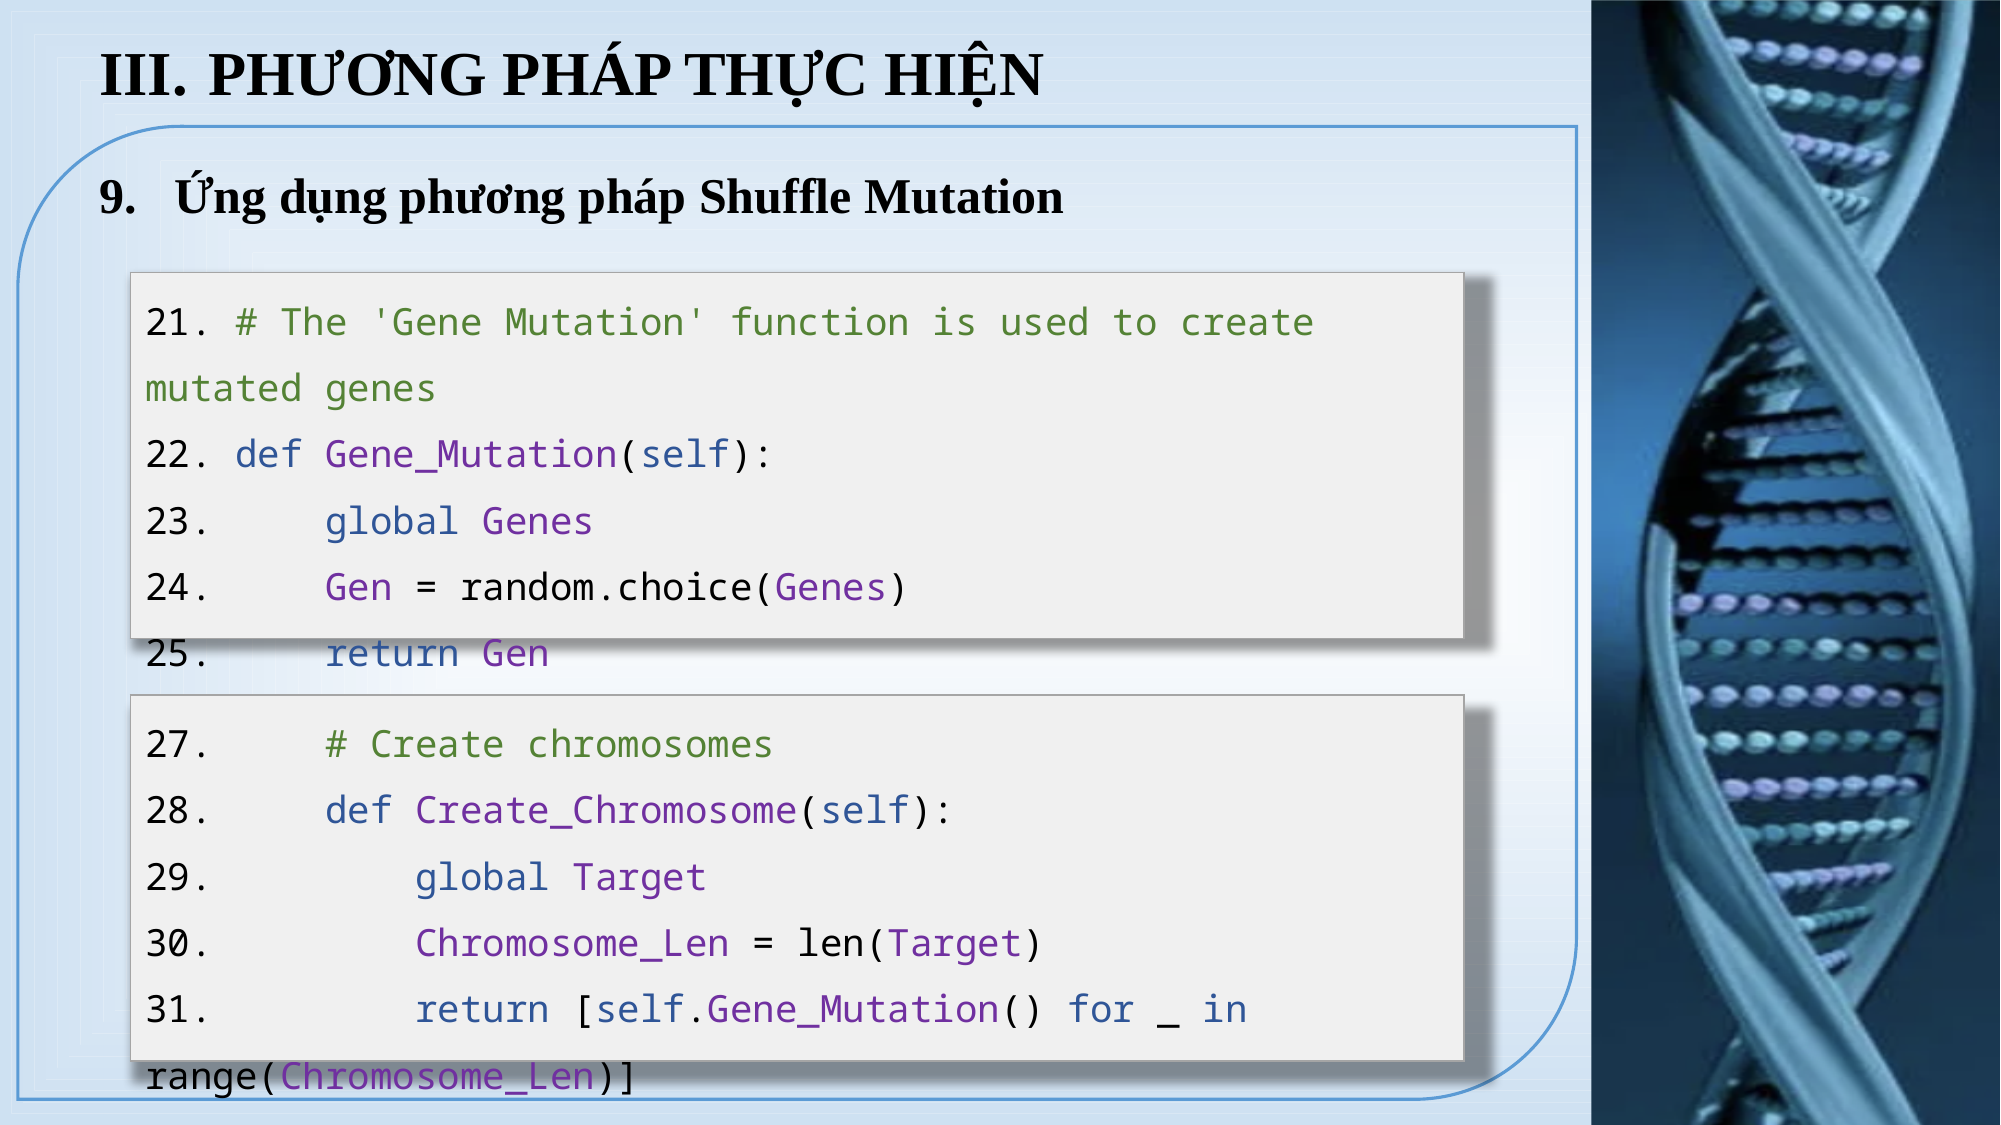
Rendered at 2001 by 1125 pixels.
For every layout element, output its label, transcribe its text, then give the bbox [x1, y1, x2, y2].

table_header 27. # Create chromosomes 28. def Create_Chromosome(self): 29. global Target 30. Chromosome_Len = len(Target) 31. return [self.Gene_Mutation() for _ in range(Chromosome_Len)] [131, 696, 1463, 1060]
text_box . [16, 124, 1579, 1101]
table_header 21. # The 'Gene Mutation' function is used to create mutated genes 22. def Gene_Mutation(self): 23. global Genes 24. Gen = random.choice(Genes) 25. return Gen [131, 273, 1463, 638]
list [1591, 0, 2000, 1125]
text_box Ứng dụng phương pháp Shuffle Mutation [84, 156, 1100, 243]
text_box PHƯƠNG PHÁP THỰC HIỆN [84, 25, 1069, 116]
